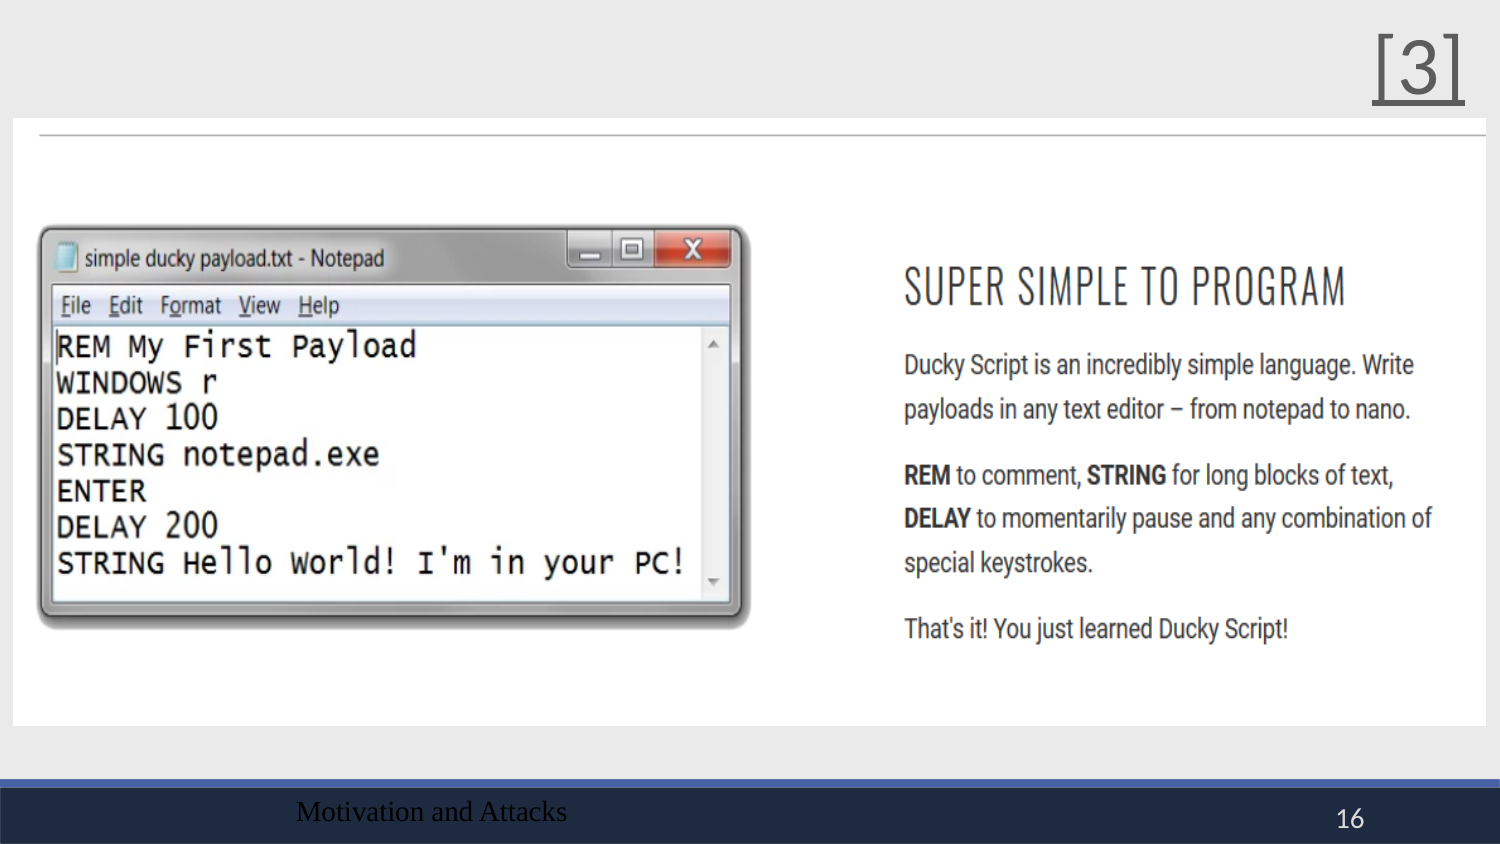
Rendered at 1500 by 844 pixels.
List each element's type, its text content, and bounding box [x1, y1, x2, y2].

footer Motivation and Attacks [135, 787, 729, 833]
text_box [3] [1357, 4, 1486, 114]
picture [13, 117, 1487, 726]
slide_number 16 [1218, 794, 1380, 840]
